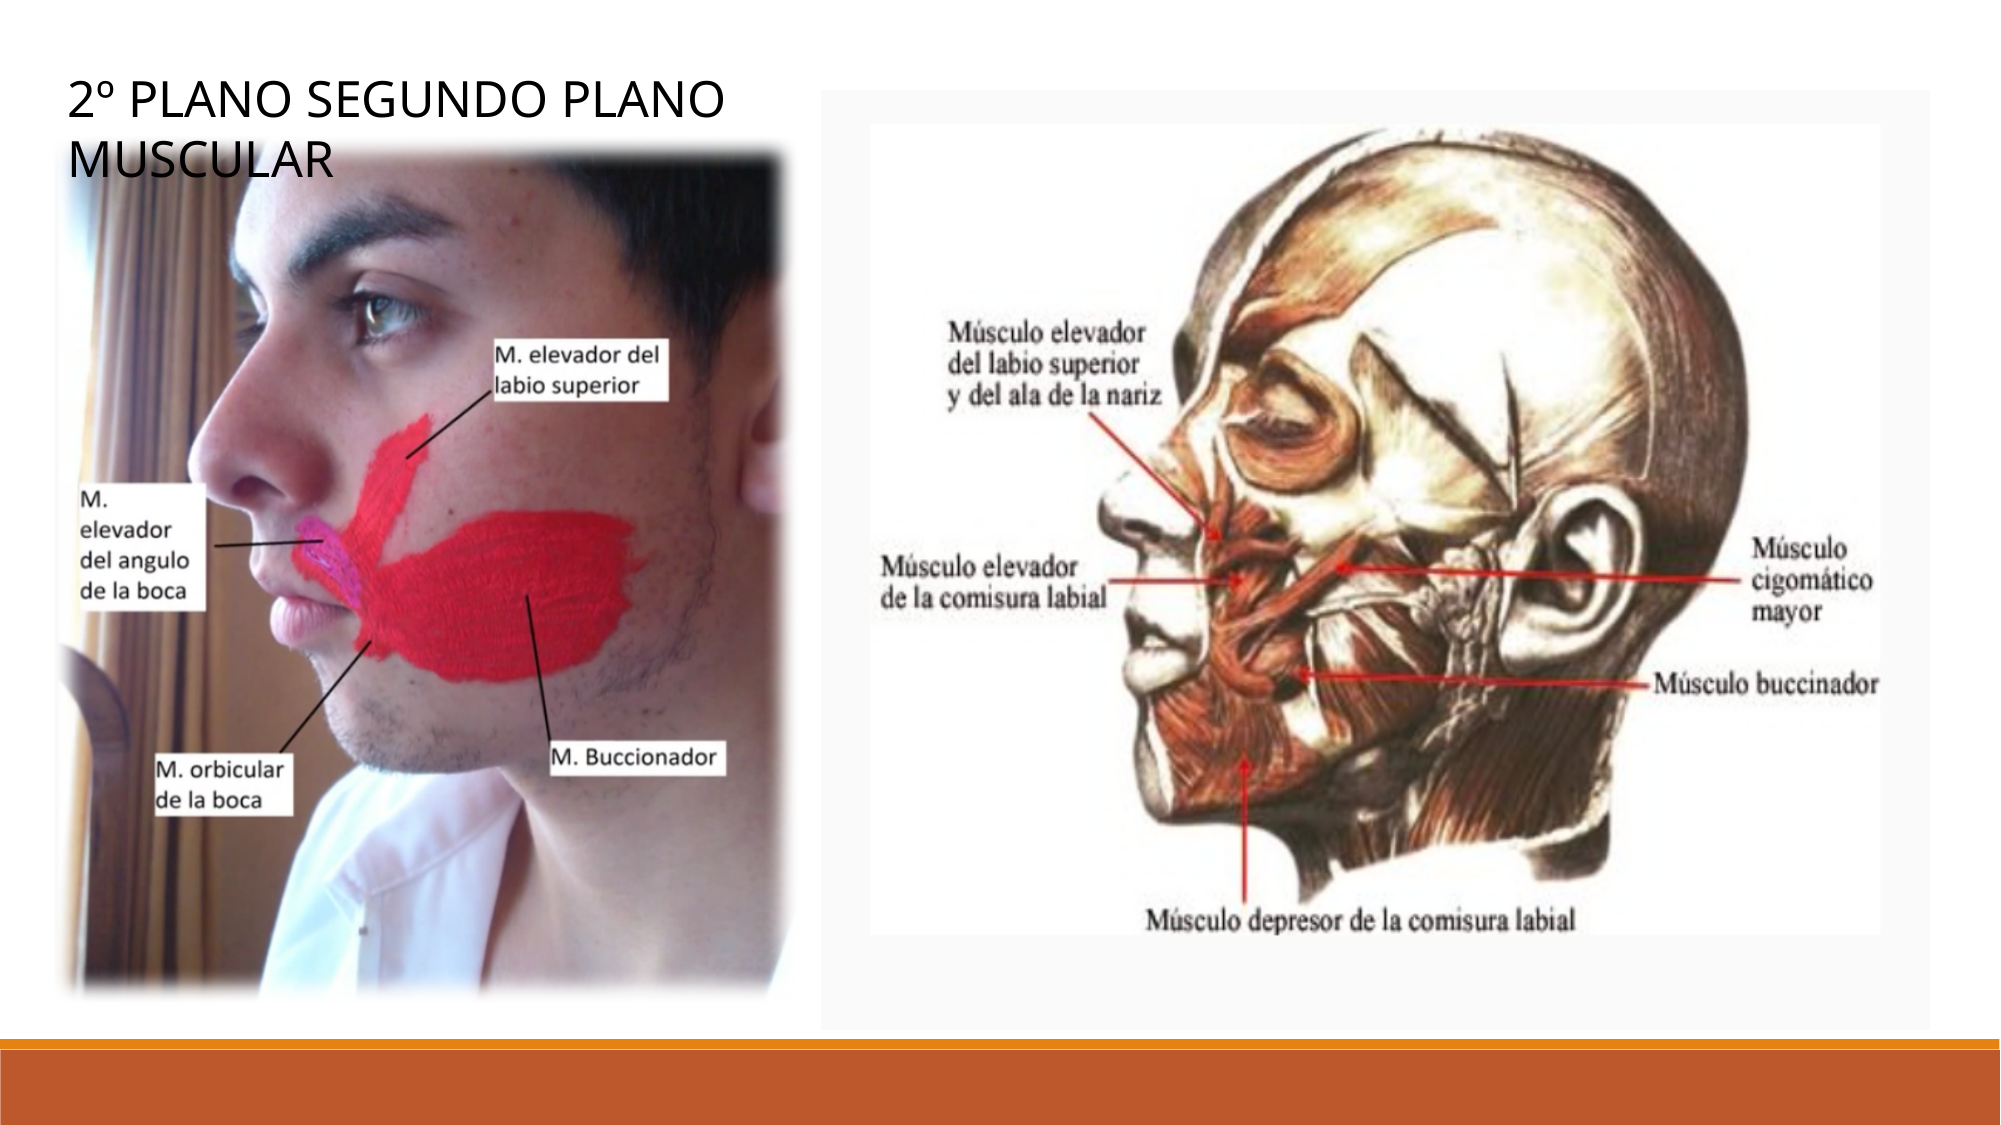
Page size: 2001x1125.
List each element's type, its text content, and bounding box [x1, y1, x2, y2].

text_box 2º PLANO SEGUNDO PLANO MUSCULAR [53, 59, 799, 134]
picture [820, 89, 1931, 1030]
picture [52, 135, 799, 1006]
